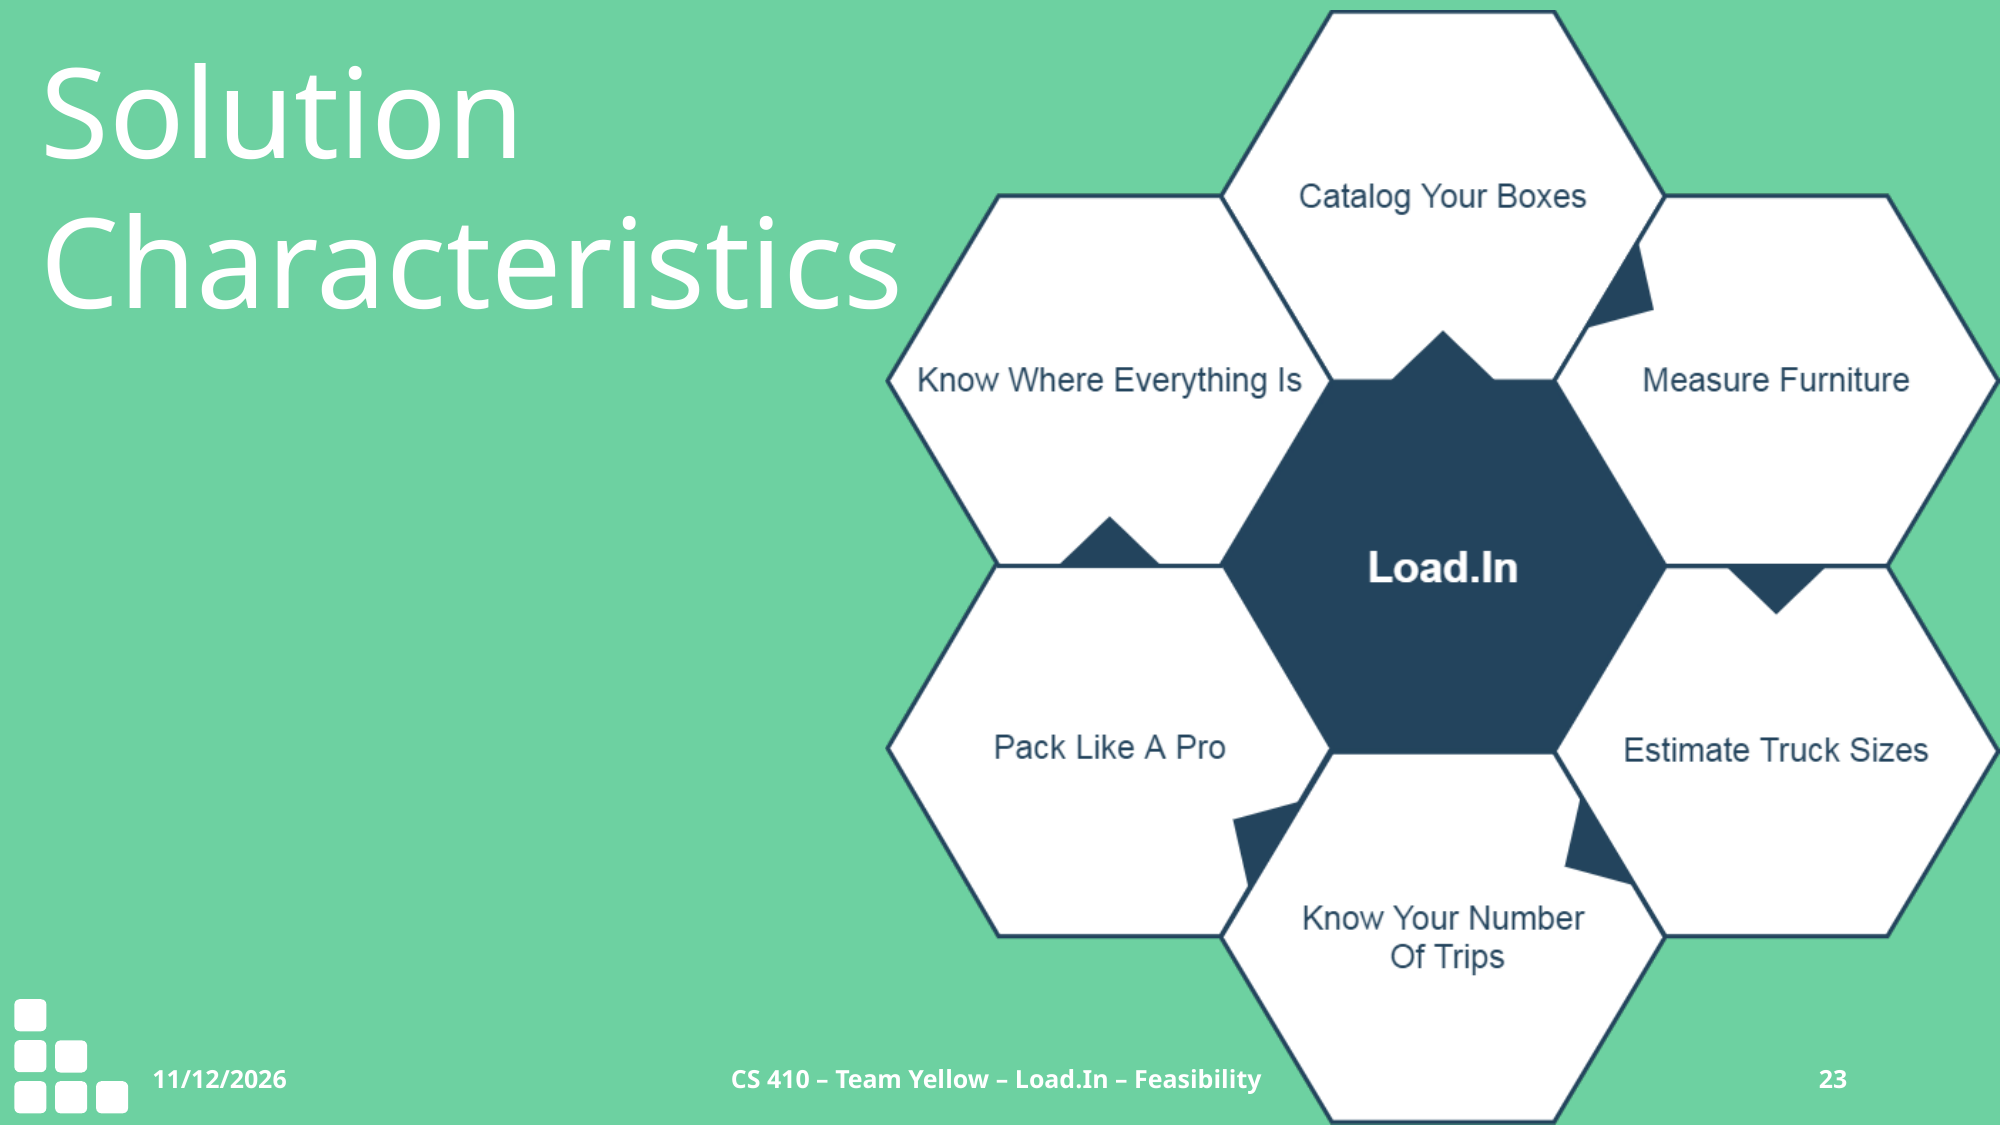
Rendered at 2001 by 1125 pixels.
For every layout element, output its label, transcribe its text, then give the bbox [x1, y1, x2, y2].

picture [885, 10, 2000, 1125]
footer CS 410 – Team Yellow – Load.In – Feasibility [662, 1035, 885, 1125]
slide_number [137, 1035, 588, 1125]
text_box Solution Characteristics [25, 26, 885, 342]
